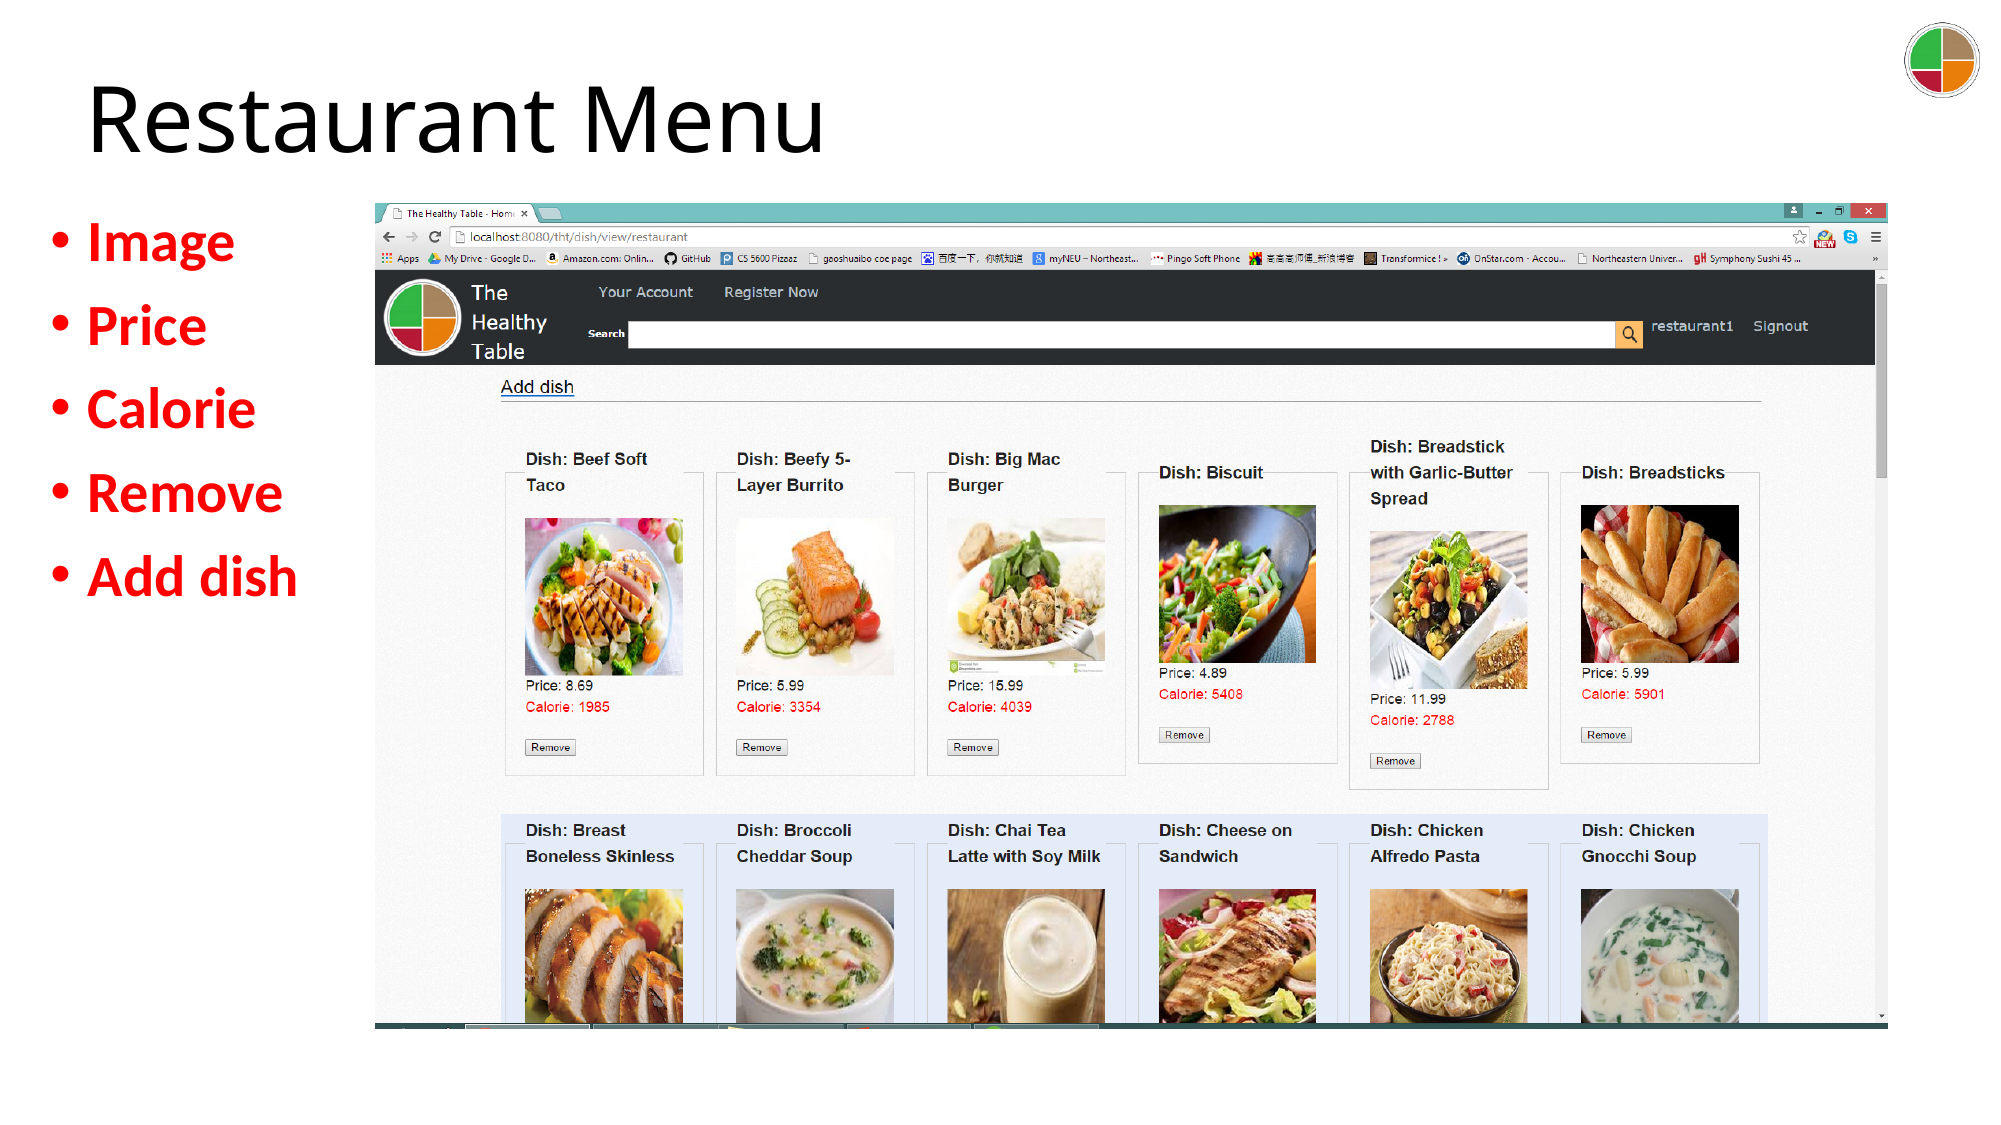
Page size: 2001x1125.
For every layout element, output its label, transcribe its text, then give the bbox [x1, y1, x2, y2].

title Restaurant Menu [70, 42, 1796, 204]
text_box Image Price Calorie Remove Add dish [35, 203, 357, 1042]
picture [1904, 22, 1980, 98]
picture [375, 203, 1888, 1029]
